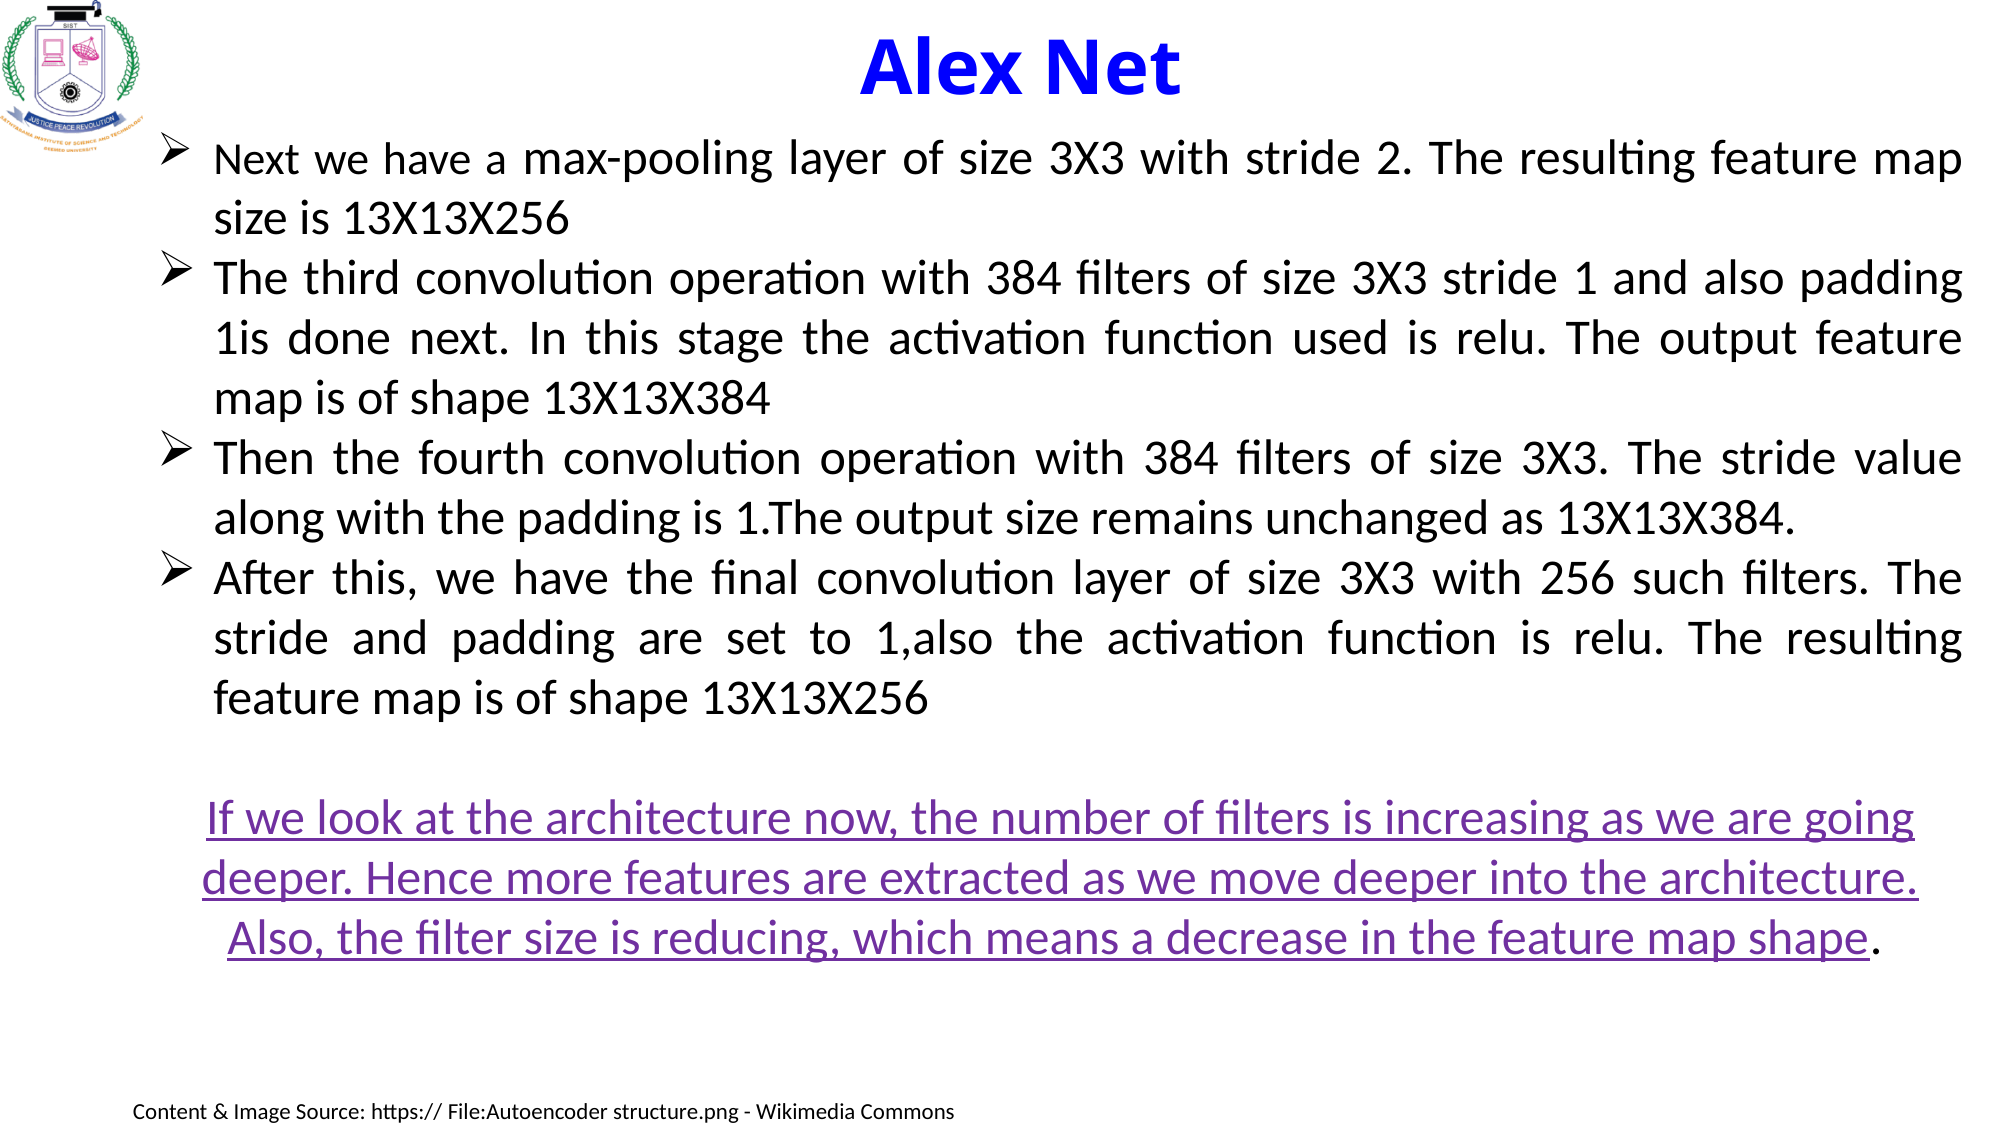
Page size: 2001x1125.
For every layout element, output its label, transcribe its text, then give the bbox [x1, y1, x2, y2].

text_box Content & Image Source: https:// File:Autoencoder structure.png - Wikimedia Commons [118, 1088, 1426, 1125]
title Alex Net [271, 14, 1772, 116]
picture [0, 0, 143, 152]
text_box Next we have a max-pooling layer of size 3X3 with stride 2. The resulting feature map size is 13X13X256 The third convolution operation with 384 filters of size 3X3 stride 1 and also padding 1is done next. In this stage the activation function used is relu. The output feature map is of shape 13X13X384 Then the fourth convolution operation with 384 filters of size 3X3. The stride value along with the padding is 1.The output size remains unchanged as 13X13X384. After this, we have the final convolution layer of size 3X3 with 256 such filters. The stride and padding are set to 1,also the activation function is relu. The resulting feature map is of shape 13X13X256 If we look at the architecture now, the number of filters is increasing as we are going deeper. Hence more features are extracted as we move deeper into the architecture. Also, the filter size is reducing, which means a decrease in the feature map shape. [142, 116, 1979, 972]
